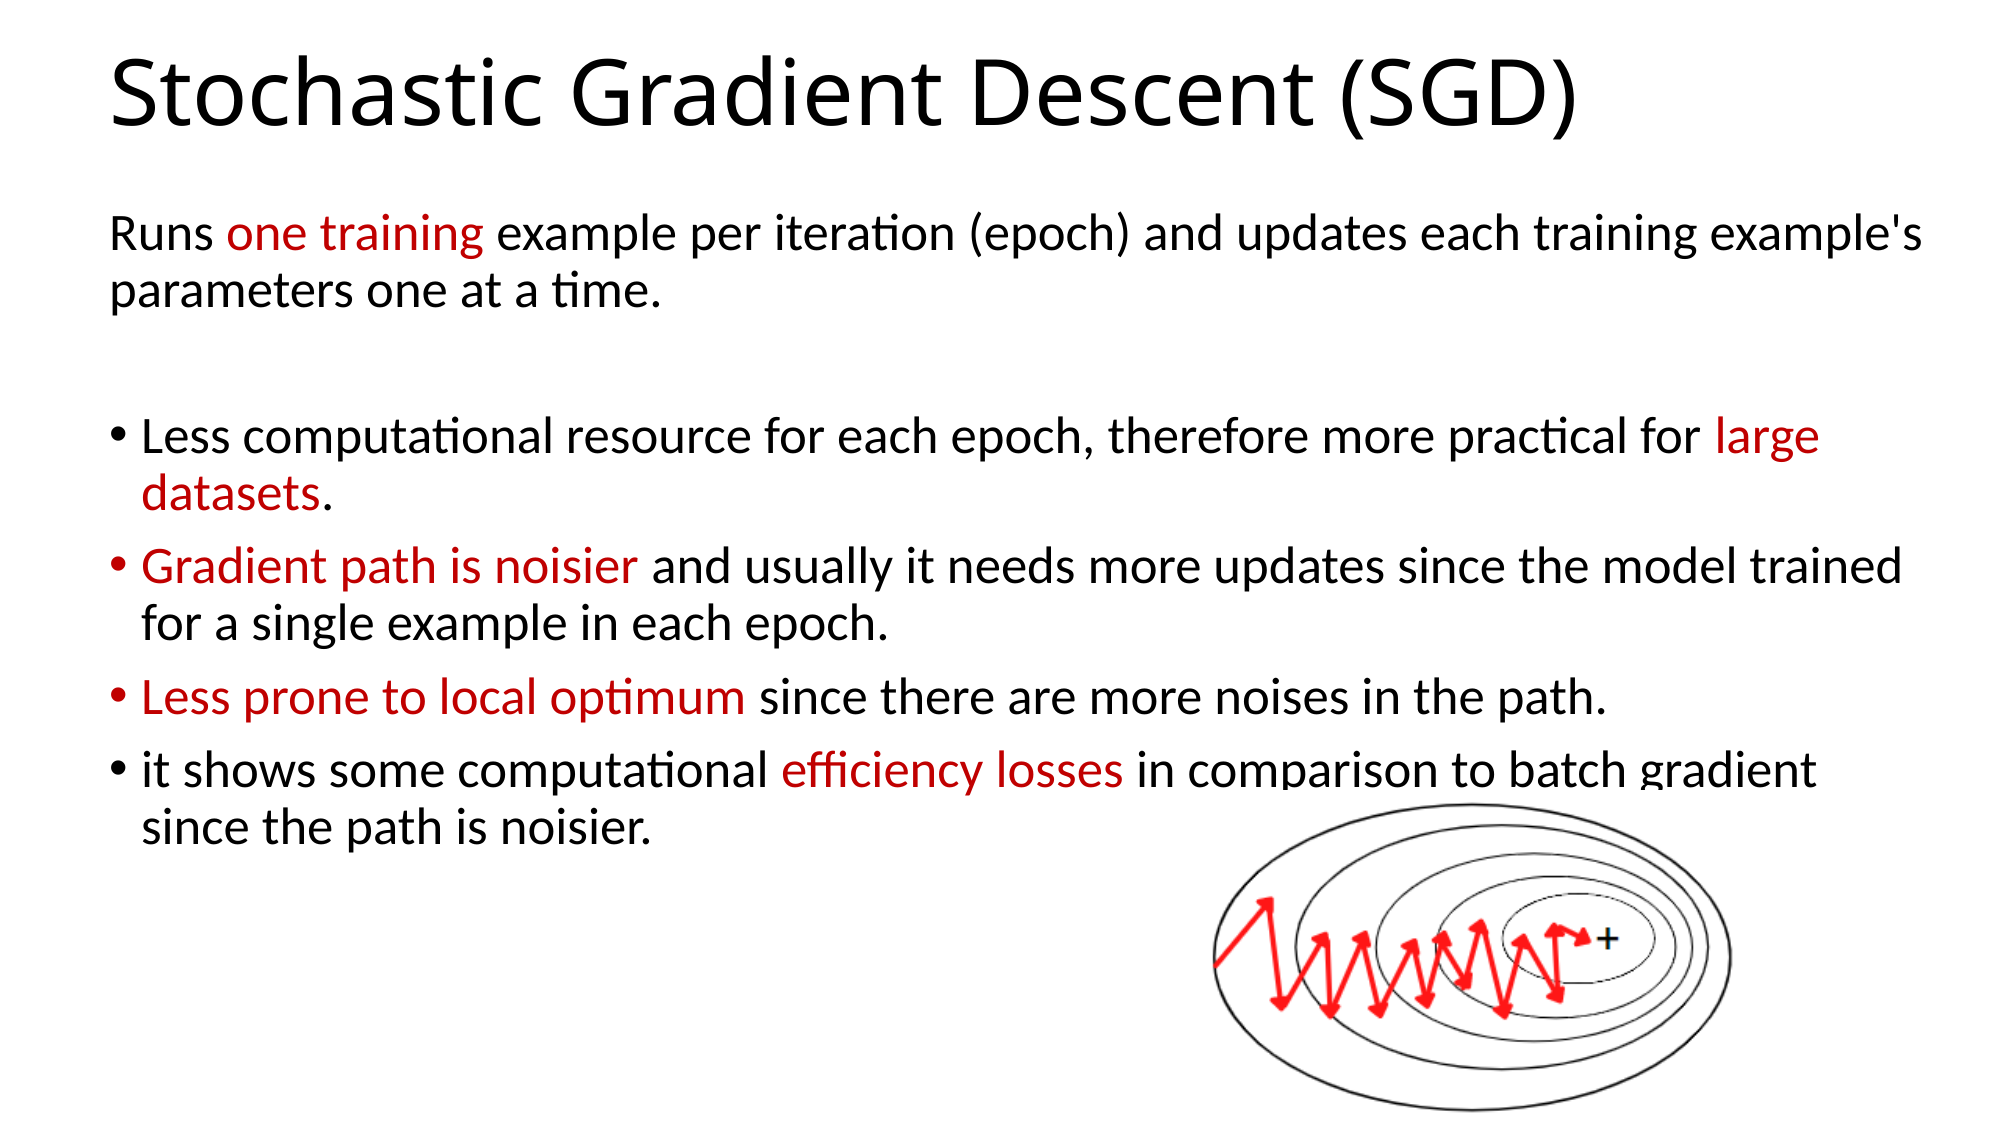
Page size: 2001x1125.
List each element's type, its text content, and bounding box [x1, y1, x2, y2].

list Runs one training example per iteration (epoch) and updates each training example's parameters one at a time. Less computational resource for each epoch, therefore more practical for large datasets. Gradient path is noisier and usually it needs more updates since the model trained for a single example in each epoch. Less prone to local optimum since there are more noises in the path. it shows some computational efficiency losses in comparison to batch gradient since the path is noisier. [94, 197, 1950, 867]
picture [1182, 790, 1770, 1125]
title Stochastic Gradient Descent (SGD) [94, 20, 1895, 172]
